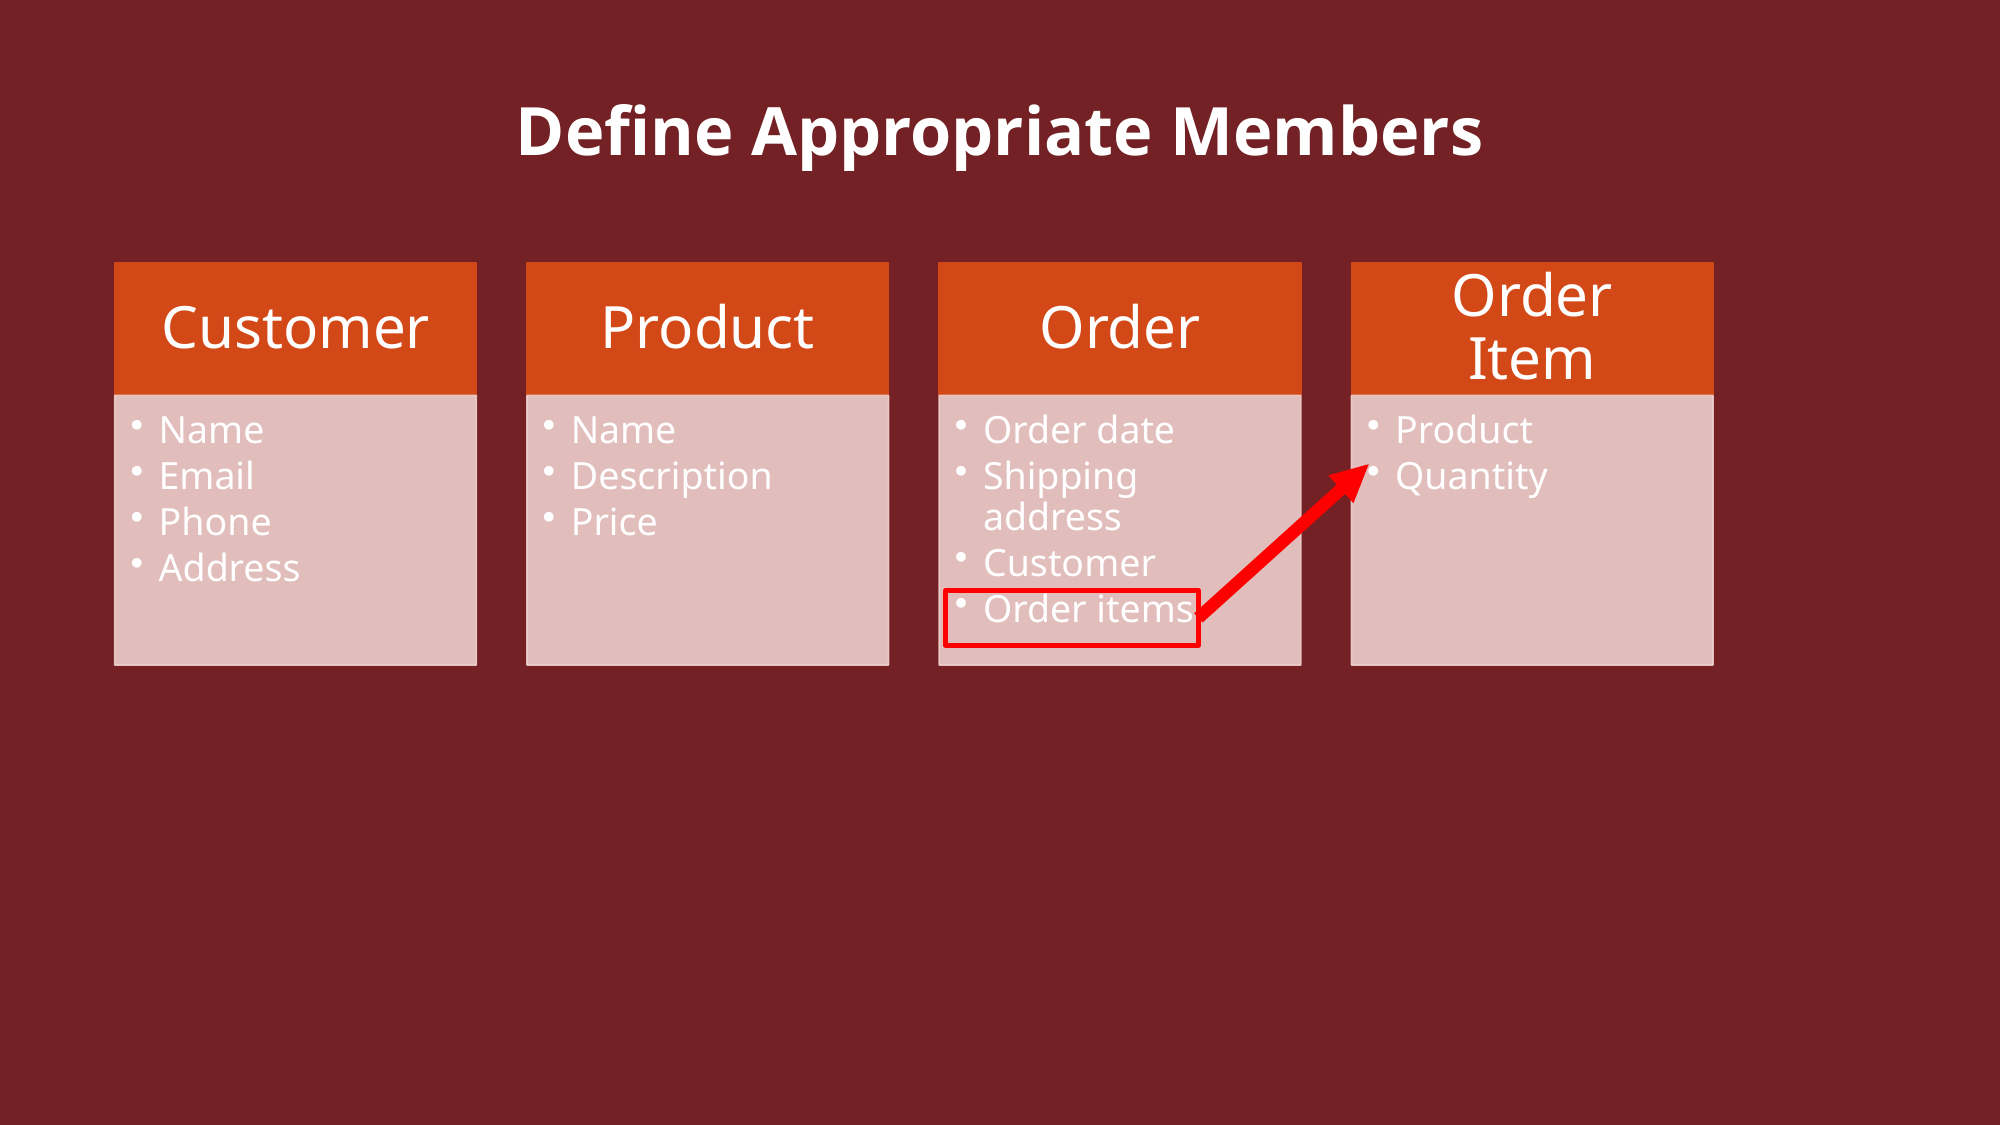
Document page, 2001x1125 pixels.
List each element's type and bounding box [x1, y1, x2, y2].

text_box [1198, 463, 1369, 619]
text_box [113, 81, 1714, 847]
